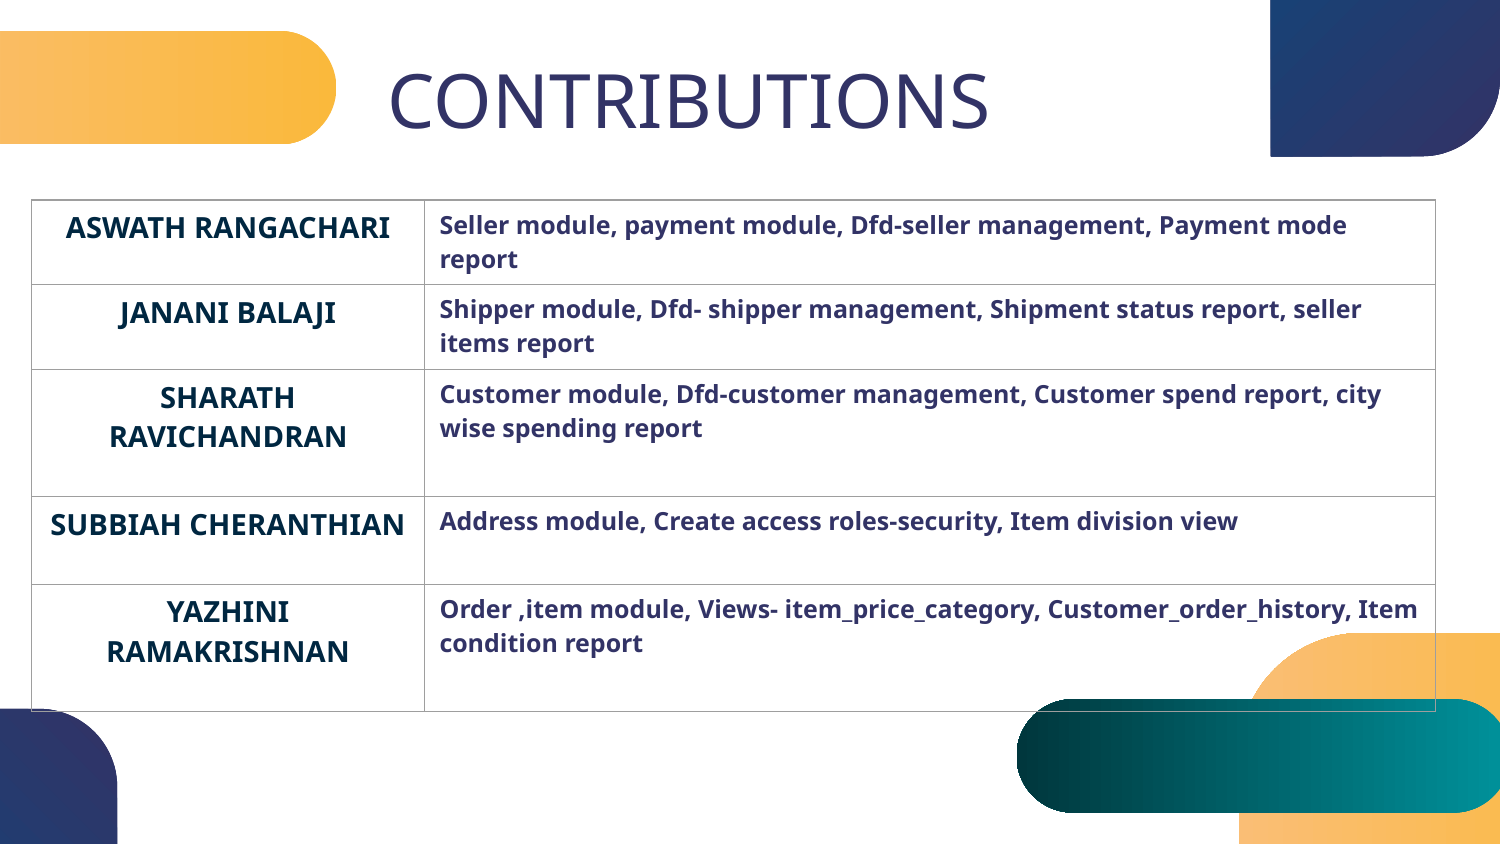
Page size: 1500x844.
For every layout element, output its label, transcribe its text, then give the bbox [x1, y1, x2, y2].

table_cell SHARATH RAVICHANDRAN [32, 370, 424, 496]
table_cell SUBBIAH CHERANTHIAN [32, 497, 424, 584]
table_header Seller module, payment module, Dfd-seller management, Payment mode report [425, 201, 1435, 284]
table_cell Address module, Create access roles-security, Item division view [425, 497, 1435, 584]
table_cell Customer module, Dfd-customer management, Customer spend report, city wise spending report [425, 370, 1435, 496]
text_box [1270, 0, 1500, 157]
table_cell YAZHINI RAMAKRISHNAN [32, 585, 424, 711]
table_header ASWATH RANGACHARI [32, 201, 424, 284]
text_box [1016, 699, 1500, 813]
table_cell Order ,item module, Views- item_price_category, Customer_order_history, Item condition report [425, 585, 1435, 711]
title CONTRIBUTIONS [372, 38, 1095, 157]
table_cell JANANI BALAJI [32, 285, 424, 369]
table_cell Shipper module, Dfd- shipper management, Shipment status report, seller items report [425, 285, 1435, 369]
